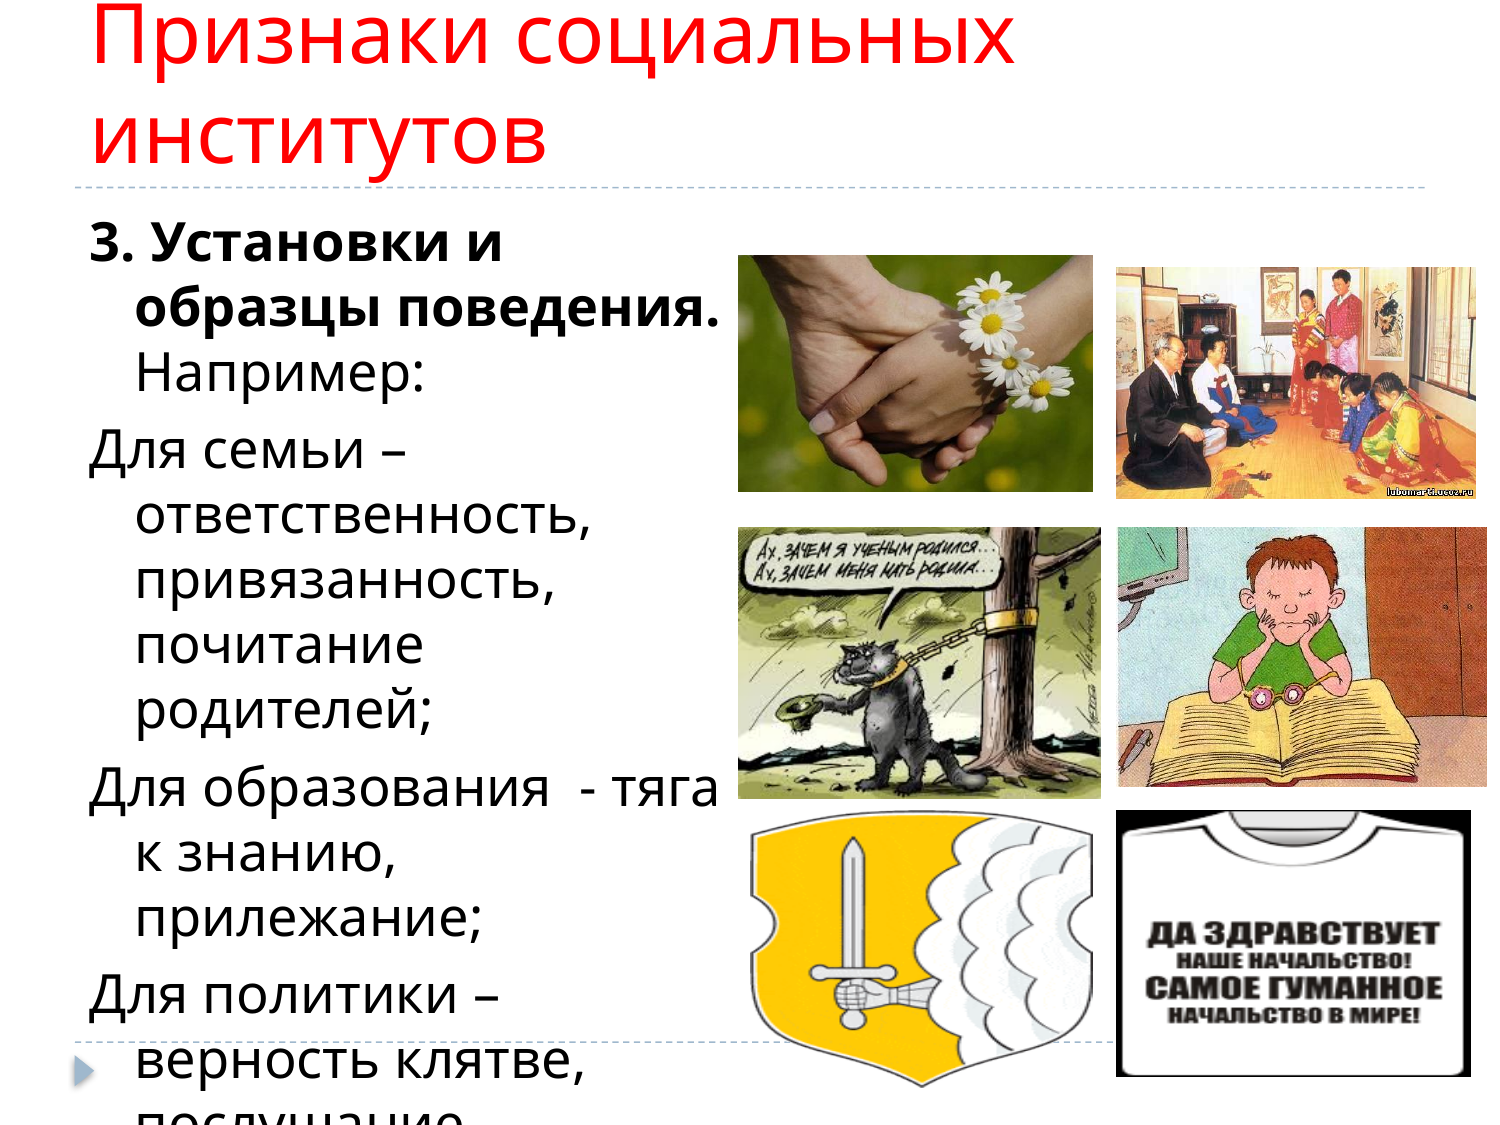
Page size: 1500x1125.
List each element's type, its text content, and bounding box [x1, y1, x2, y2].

title Признаки социальных институтов [75, 37, 1425, 188]
picture [749, 810, 1093, 1088]
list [737, 255, 1093, 492]
list 3. Установки и образцы поведения. Например: Для семьи – ответственность, привязанность, почитание родителей; Для образования - тяга к знанию, прилежание; Для политики – верность клятве, послушание начальству. [75, 200, 738, 1010]
picture [1115, 810, 1471, 1077]
picture [1115, 526, 1488, 788]
picture [1115, 266, 1477, 499]
picture [737, 526, 1102, 799]
